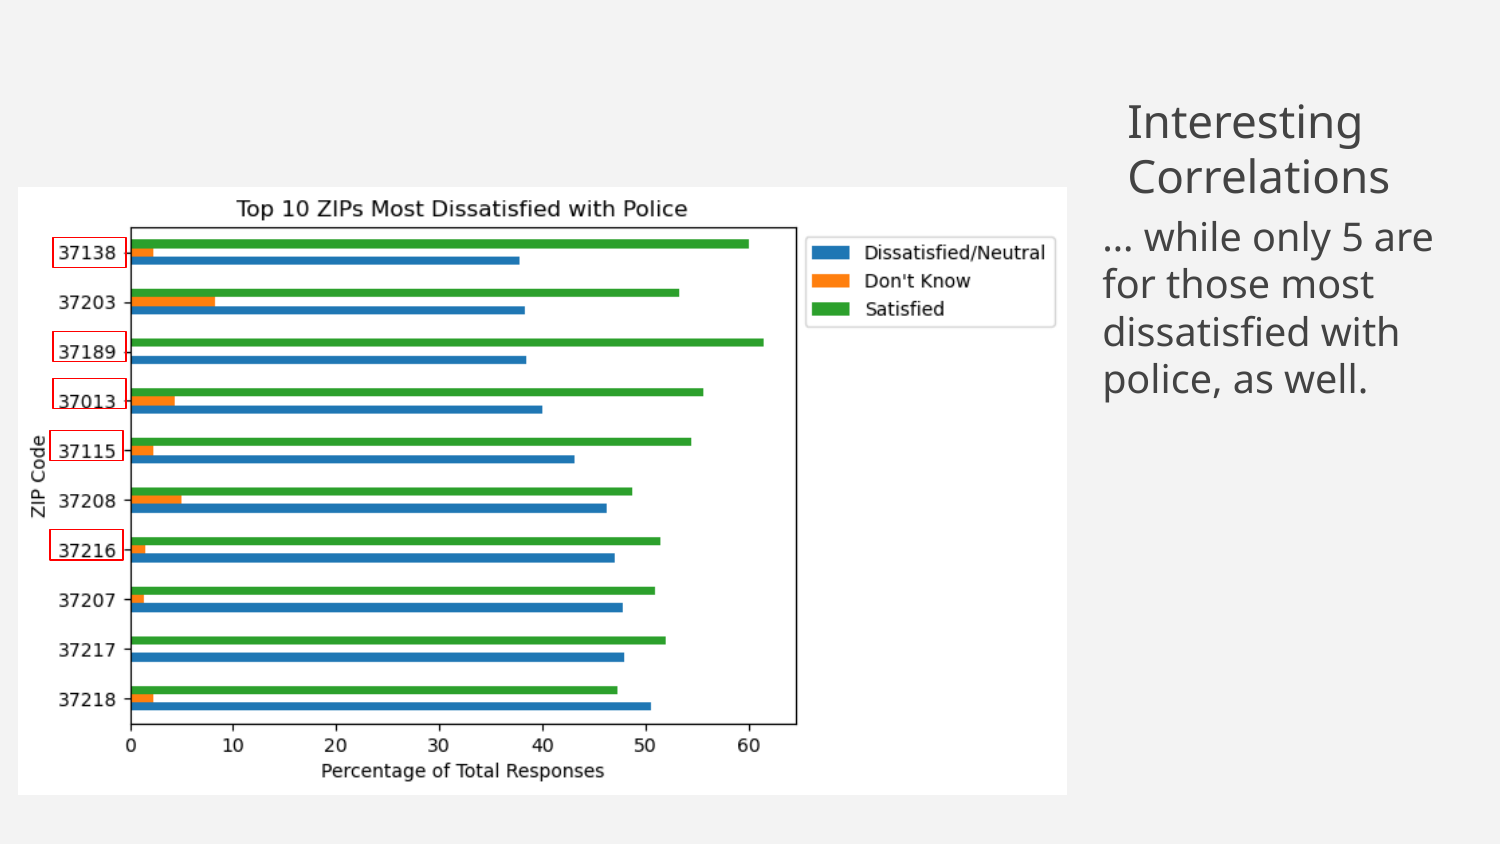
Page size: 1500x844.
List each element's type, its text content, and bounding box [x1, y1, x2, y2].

text_box … while only 5 are for those most dissatisfied with police, as well. [1087, 196, 1493, 464]
title Interesting Correlations [1112, 69, 1500, 225]
picture [18, 186, 1067, 795]
